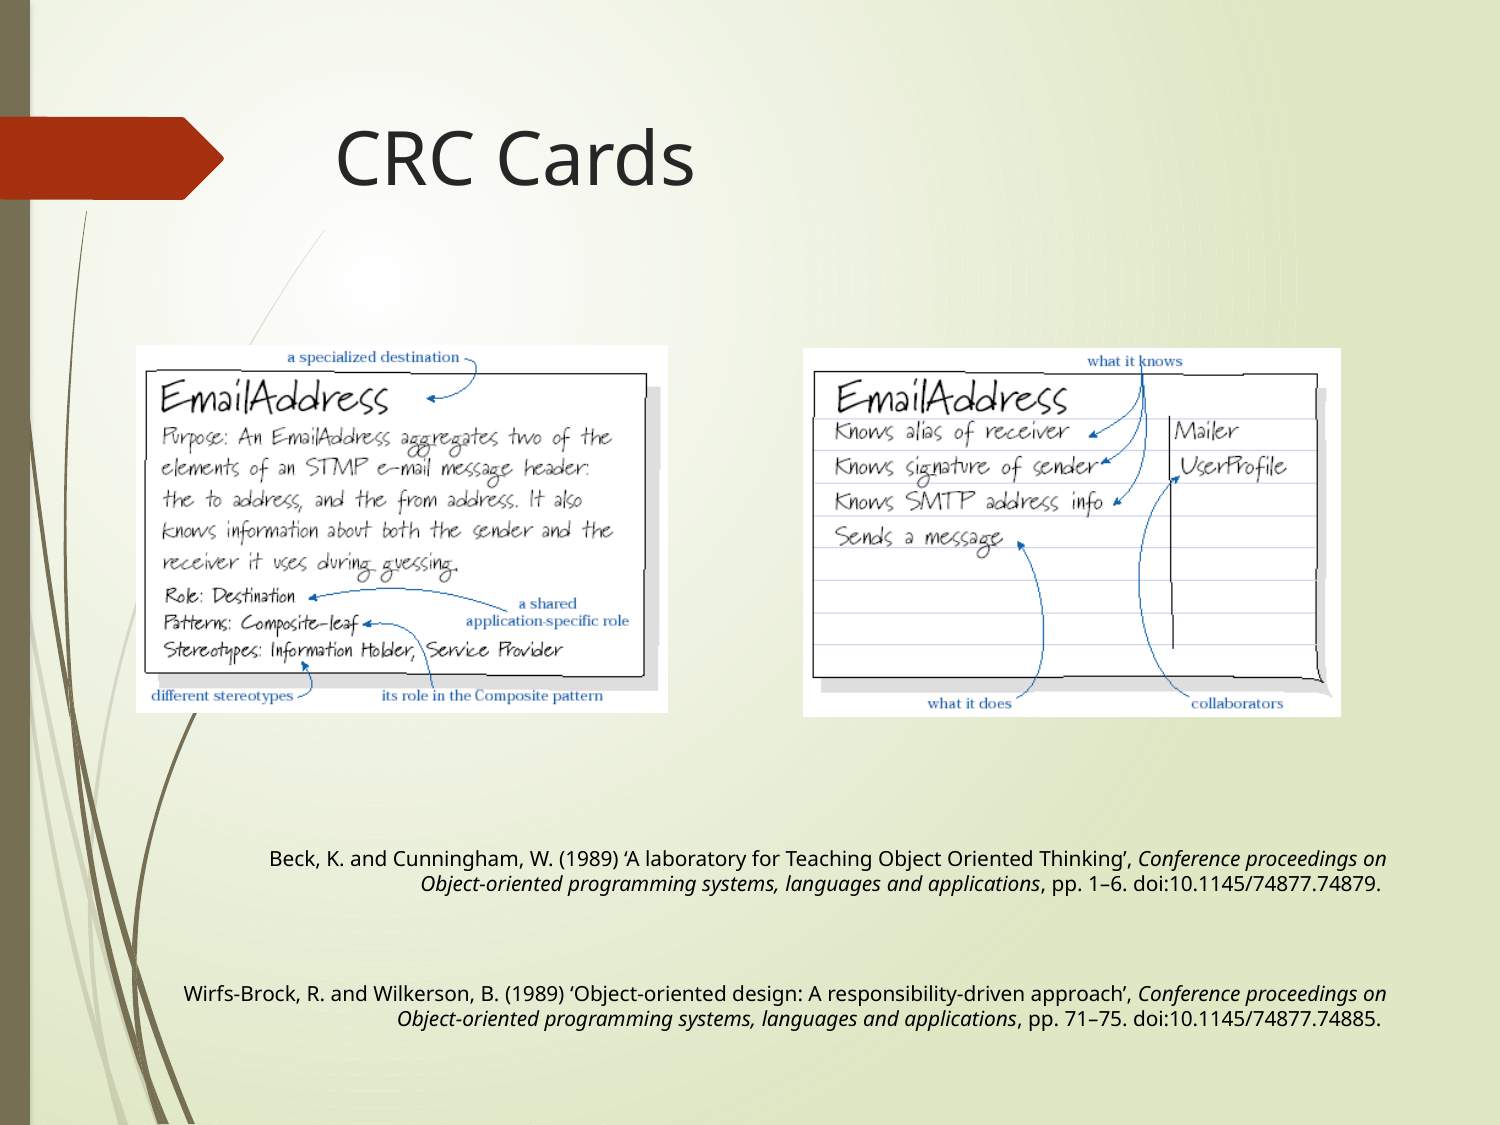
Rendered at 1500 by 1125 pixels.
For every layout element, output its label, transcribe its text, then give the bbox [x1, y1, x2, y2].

text_box Beck, K. and Cunningham, W. (1989) ‘A laboratory for Teaching Object Oriented Thinking’, Conference proceedings on Object-oriented programming systems, languages and applications, pp. 1–6. doi:10.1145/74877.74879. [233, 838, 1402, 903]
picture [802, 348, 1341, 717]
title CRC Cards [319, 102, 1400, 313]
picture [135, 344, 669, 714]
text_box Wirfs-Brock, R. and Wilkerson, B. (1989) ‘Object-oriented design: A responsibility-driven approach’, Conference proceedings on Object-oriented programming systems, languages and applications, pp. 71–75. doi:10.1145/74877.74885. [150, 973, 1402, 1038]
